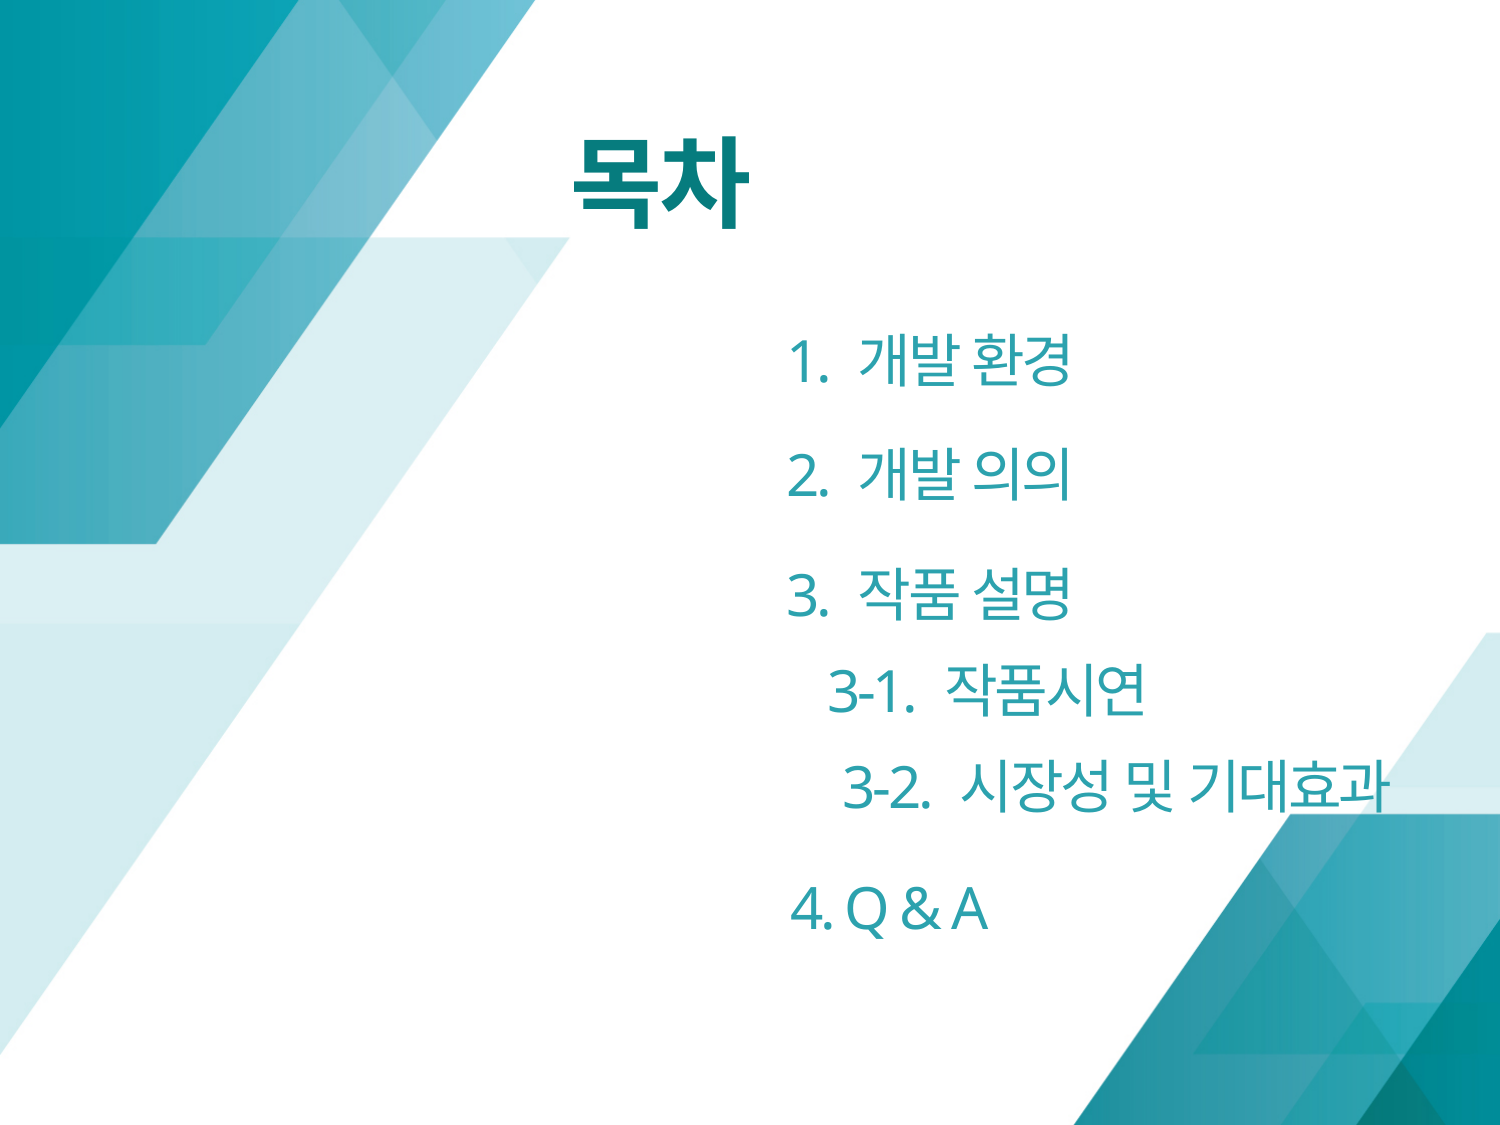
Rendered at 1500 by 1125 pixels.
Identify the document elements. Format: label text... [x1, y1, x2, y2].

picture [0, 0, 1500, 1125]
text_box 2. 개발 의의 [771, 430, 1091, 516]
text_box 3-1. 작품시연 [812, 646, 1165, 732]
text_box 3-2. 시장성 및 기대효과 [827, 742, 1408, 828]
text_box 3. 작품 설명 [771, 550, 1091, 636]
text_box 4. Q & A [775, 863, 1004, 949]
text_box 1. 개발 환경 [771, 317, 1091, 402]
text_box 목차 [555, 113, 767, 248]
